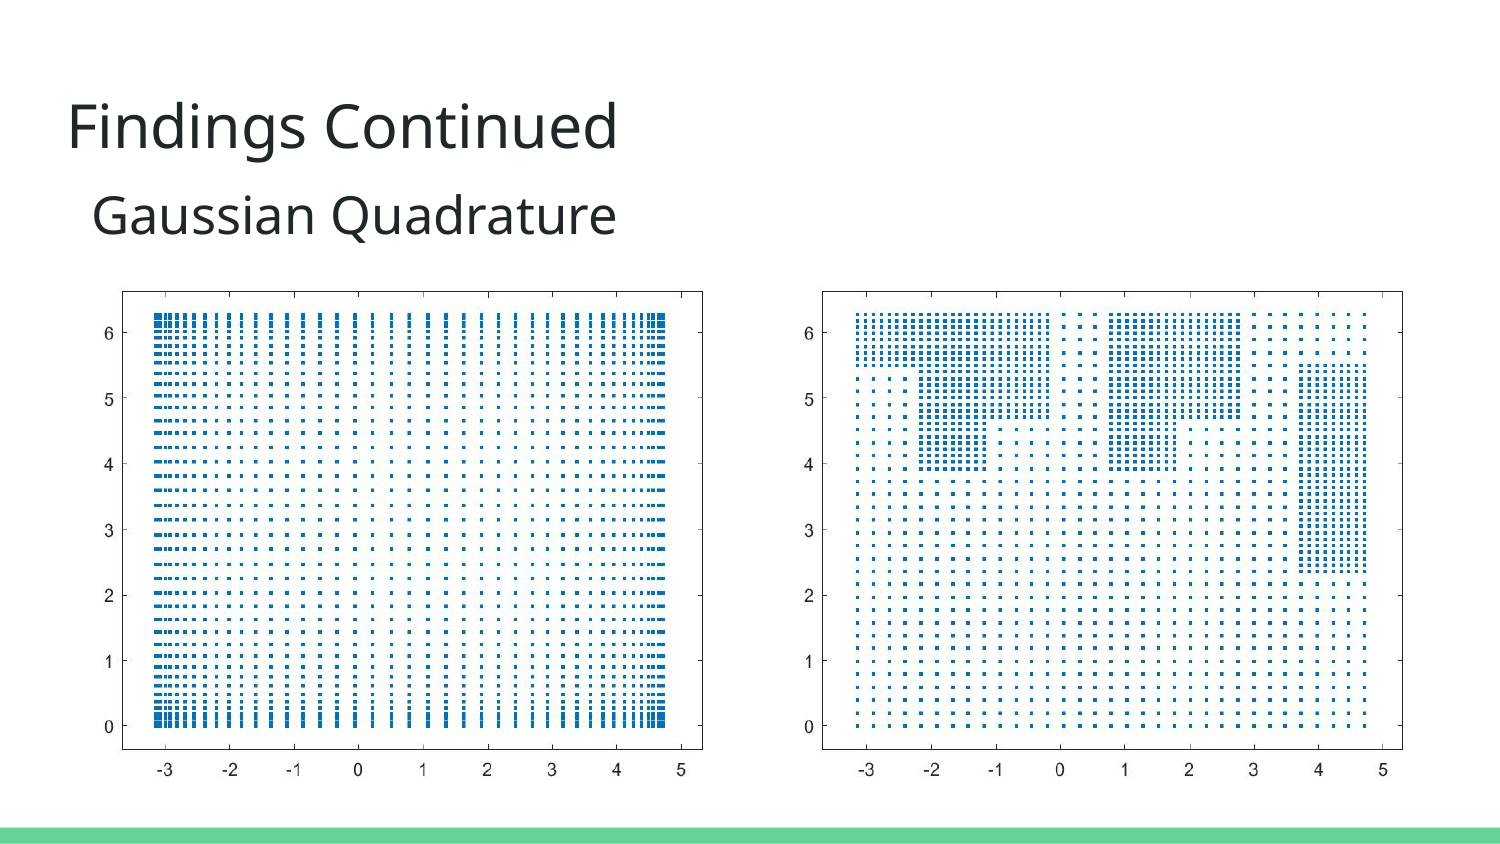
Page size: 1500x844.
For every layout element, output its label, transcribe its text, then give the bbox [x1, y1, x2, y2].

title Gaussian Quadrature [76, 166, 1474, 248]
title Findings Continued [51, 72, 1449, 167]
picture [24, 248, 1475, 812]
